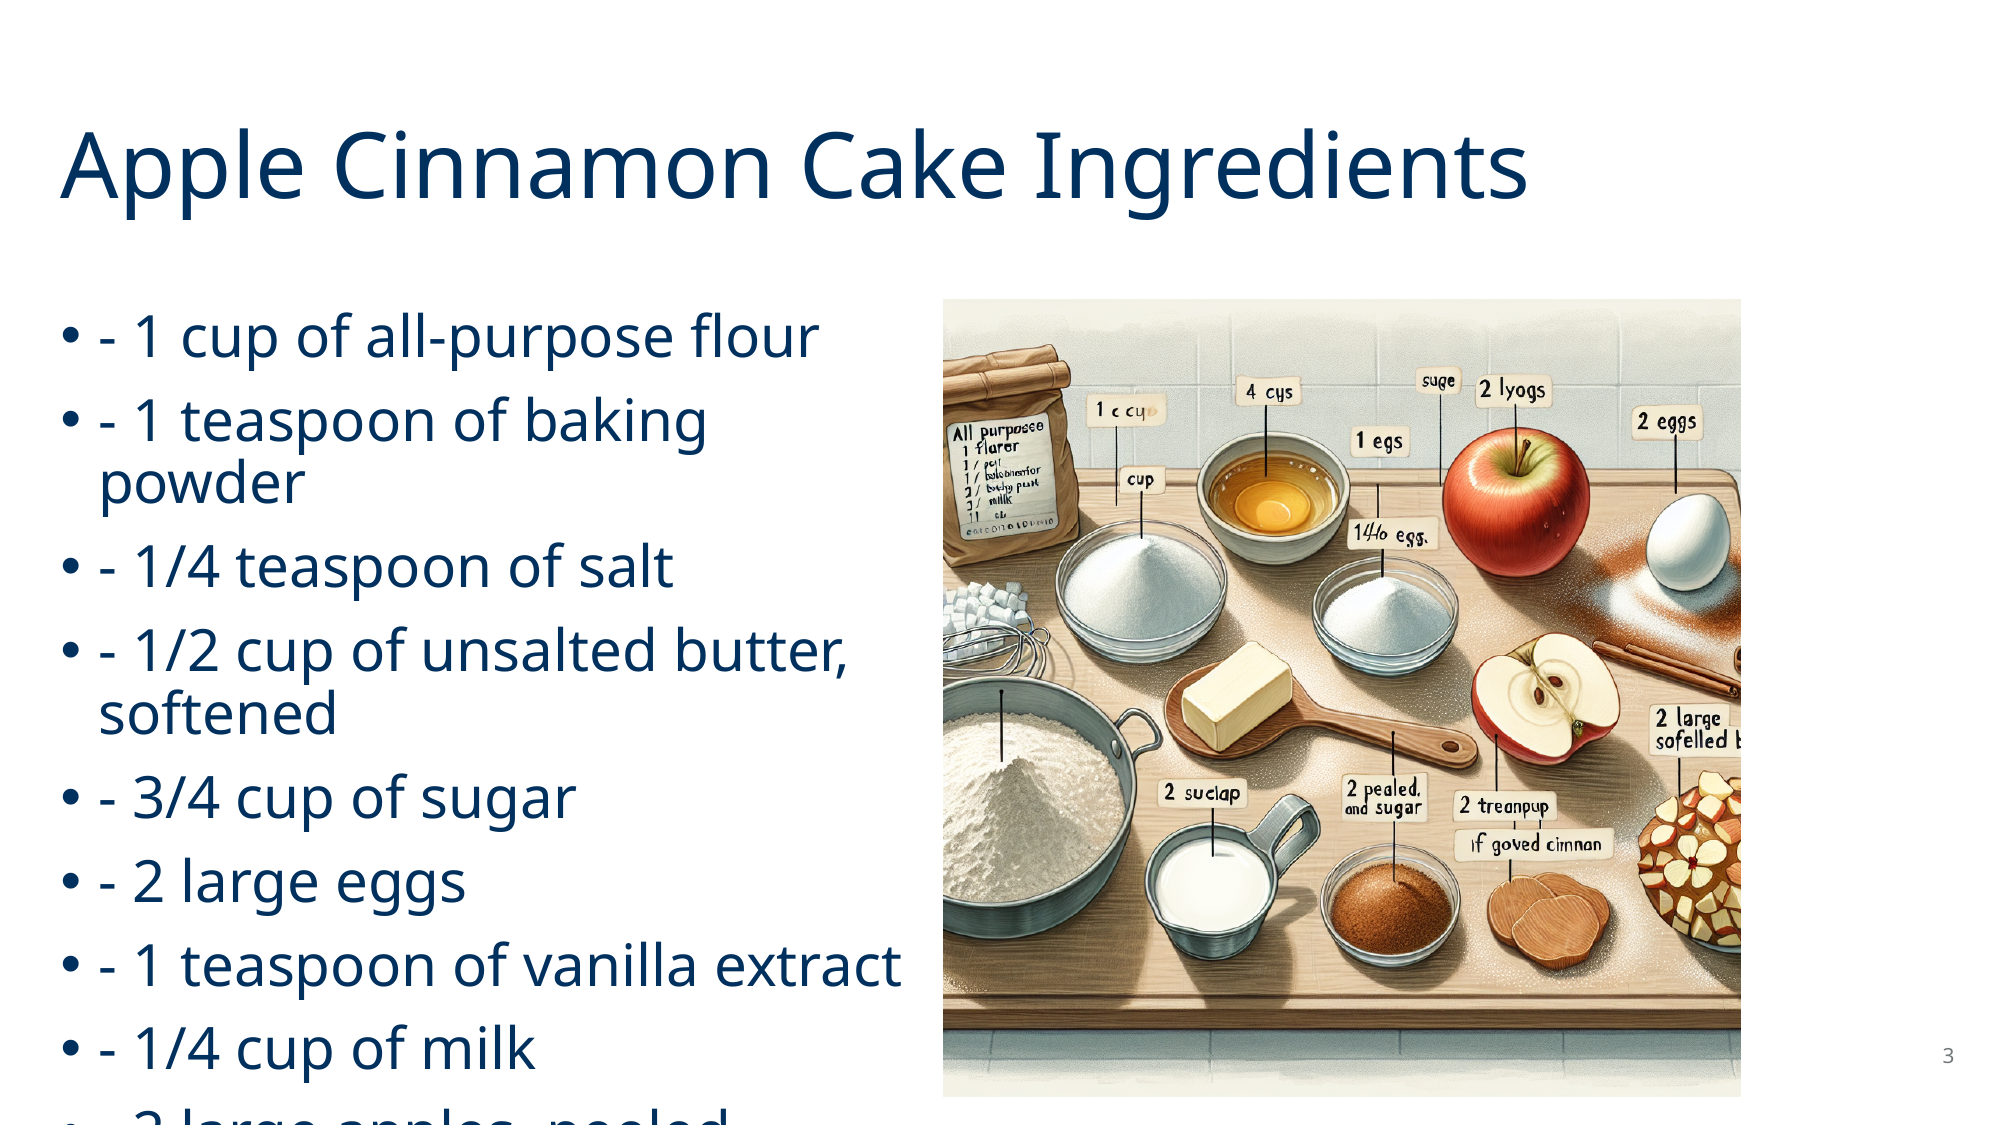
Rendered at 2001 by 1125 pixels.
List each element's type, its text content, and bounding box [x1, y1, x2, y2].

title Apple Cinnamon Cake Ingredients [45, 59, 1552, 278]
list - 1 cup of all-purpose flour - 1 teaspoon of baking powder - 1/4 teaspoon of salt - 1/2 cup of unsalted butter, softened - 3/4 cup of sugar - 2 large eggs - 1 teaspoon of vanilla extract - 1/4 cup of milk - 2 large apples, peeled, cored, and chopped - 1 teaspoon of ground cinnamon - 2 tablespoons of brown sugar [45, 299, 924, 1097]
picture [943, 299, 1741, 1097]
